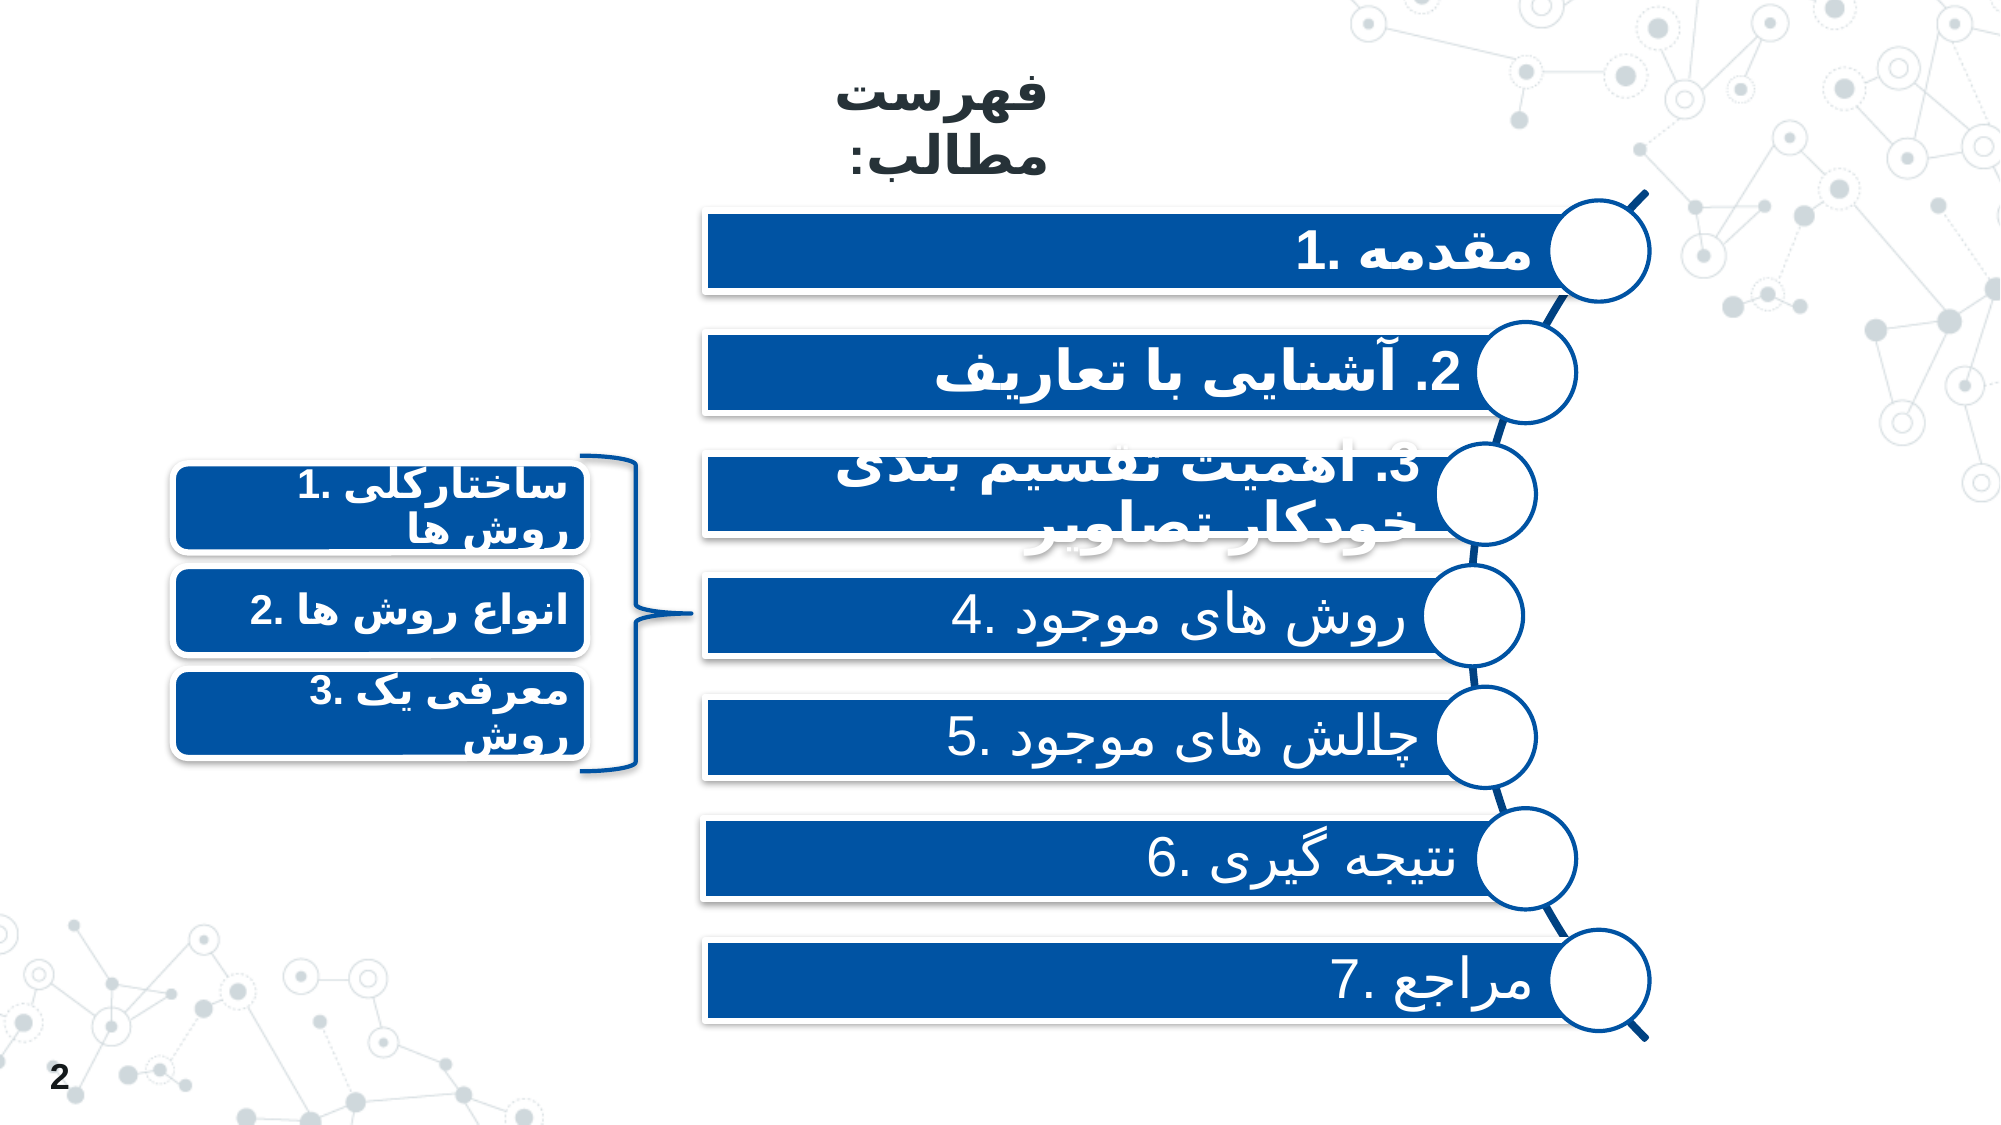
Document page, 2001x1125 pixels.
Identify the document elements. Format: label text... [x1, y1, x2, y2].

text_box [692, 169, 1662, 1062]
picture [0, 0, 2001, 1125]
slide_number 2 [0, 1038, 120, 1125]
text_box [172, 461, 588, 761]
text_box [579, 453, 687, 774]
text_box فهرست مطالب: [731, 48, 1065, 168]
